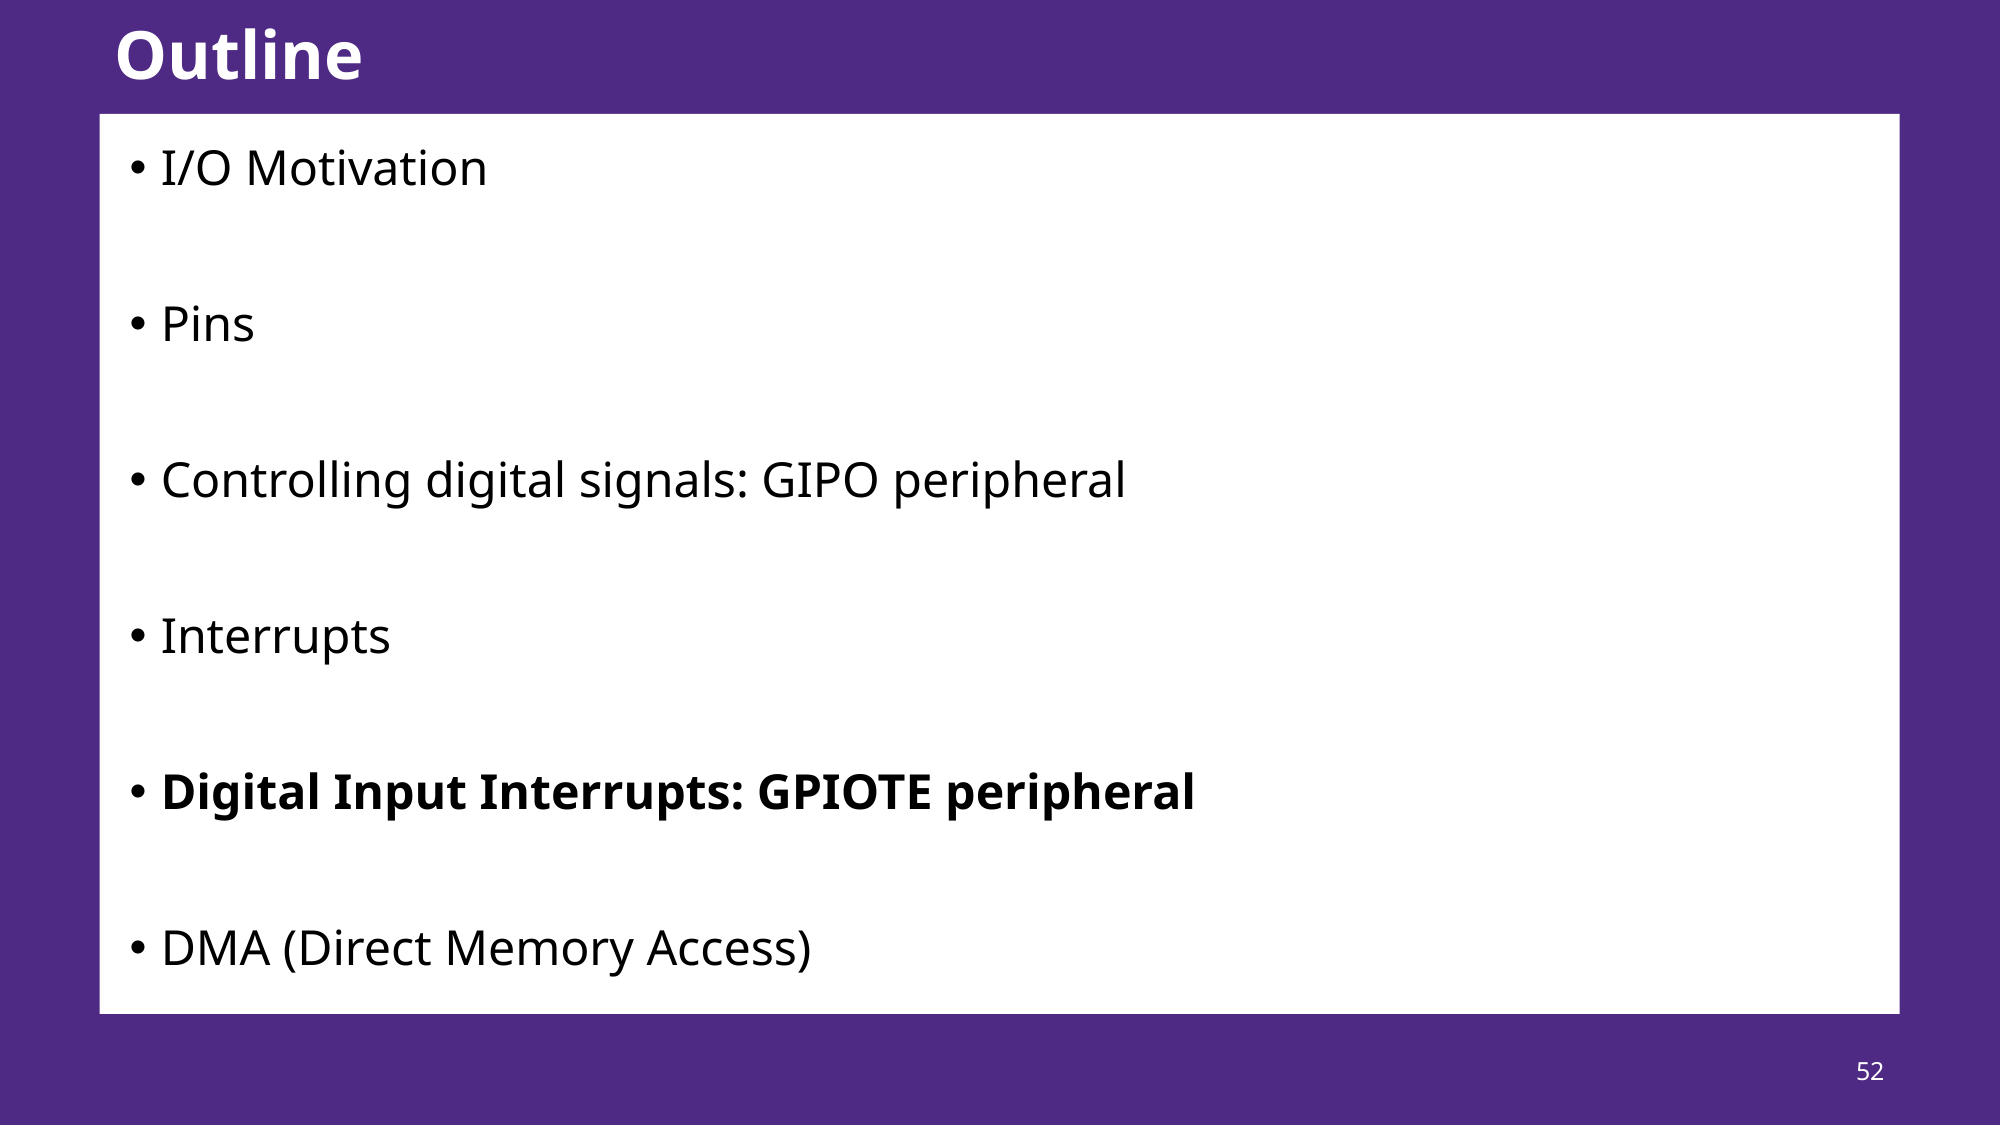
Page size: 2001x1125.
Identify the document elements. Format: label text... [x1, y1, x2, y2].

title Outline [99, 1, 1900, 114]
list I/O Motivation Pins Controlling digital signals: GIPO peripheral Interrupts Digital Input Interrupts: GPIOTE peripheral DMA (Direct Memory Access) [99, 114, 1900, 1014]
slide_number 52 [1749, 1042, 1900, 1103]
